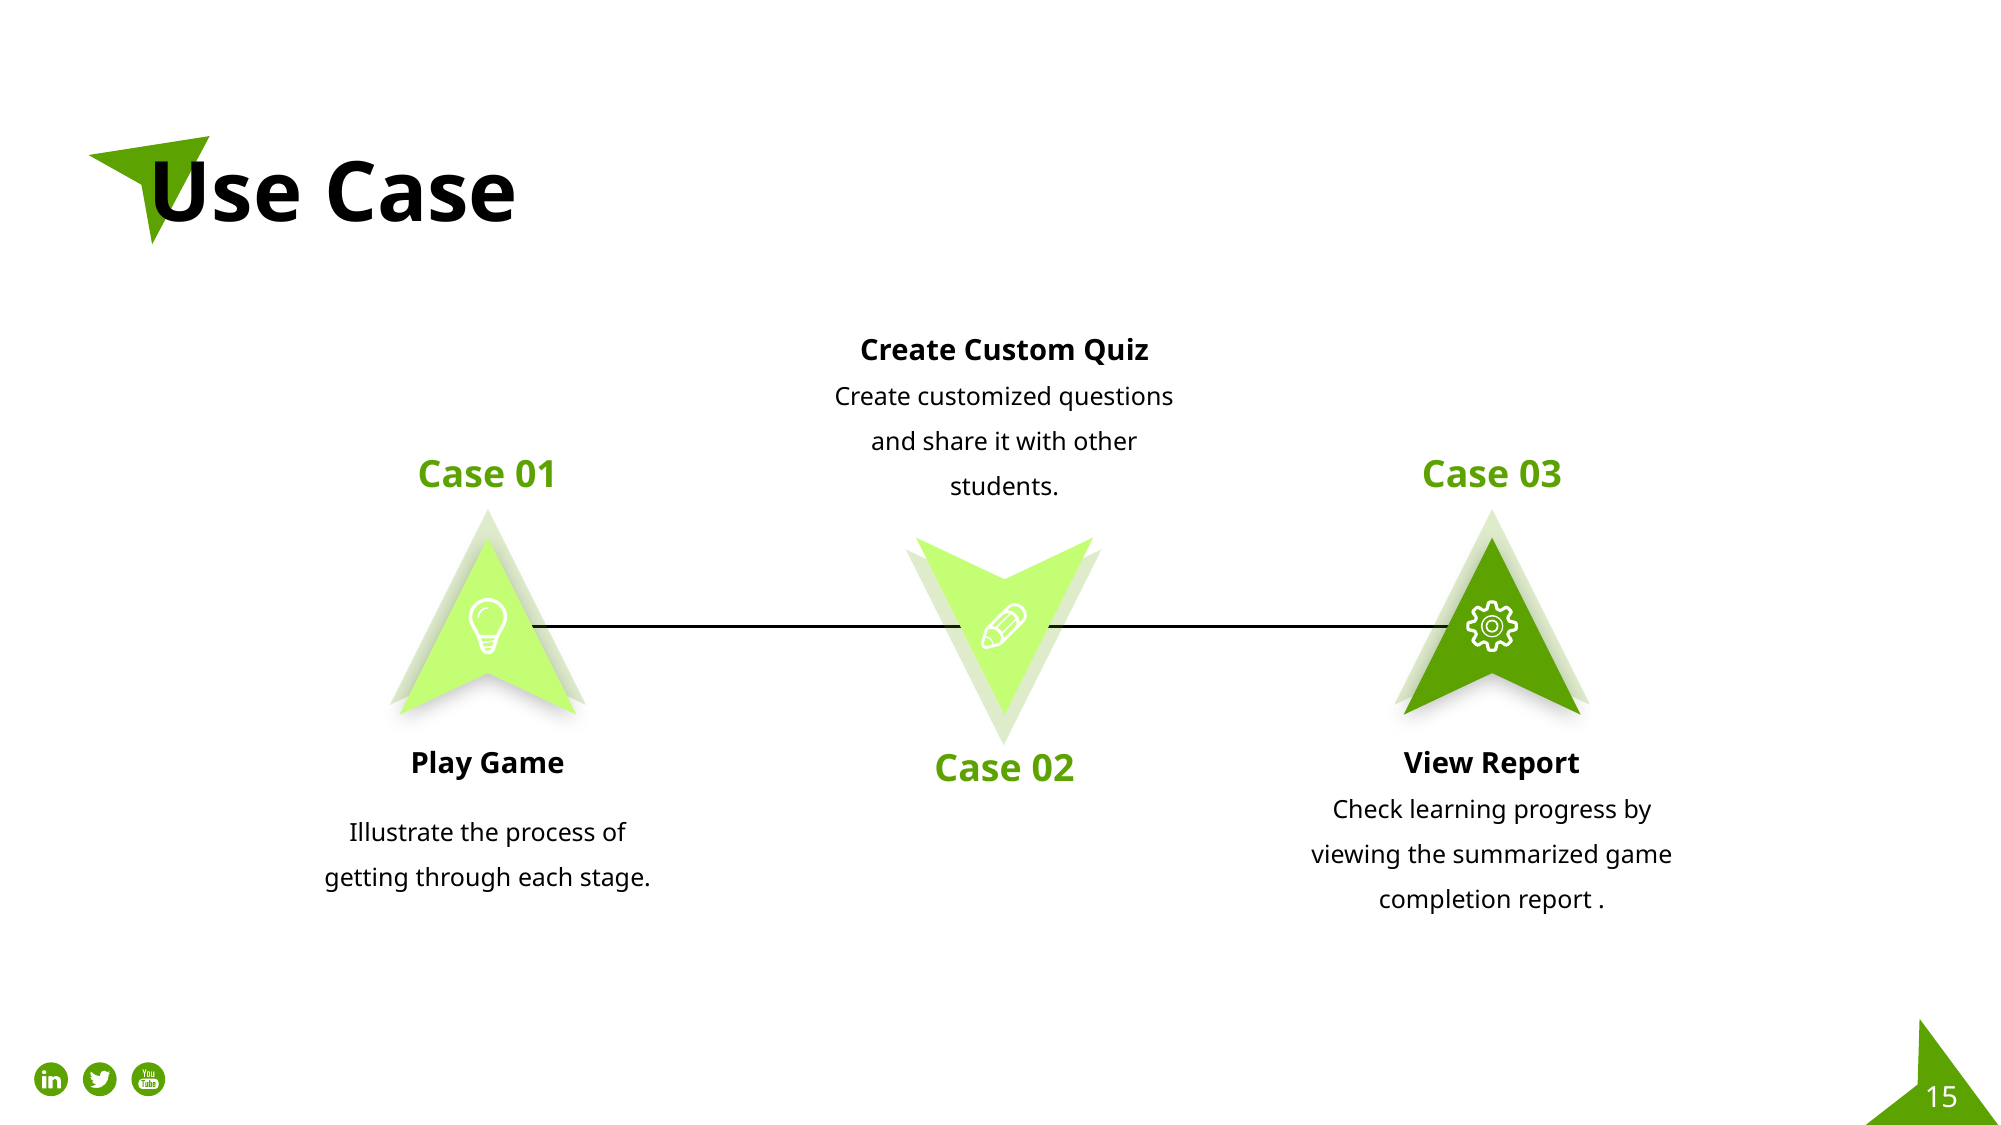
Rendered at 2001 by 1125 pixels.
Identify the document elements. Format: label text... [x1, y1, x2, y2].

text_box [1296, 442, 1689, 920]
title Use Case [133, 124, 1245, 260]
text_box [292, 442, 684, 897]
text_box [808, 322, 1201, 797]
